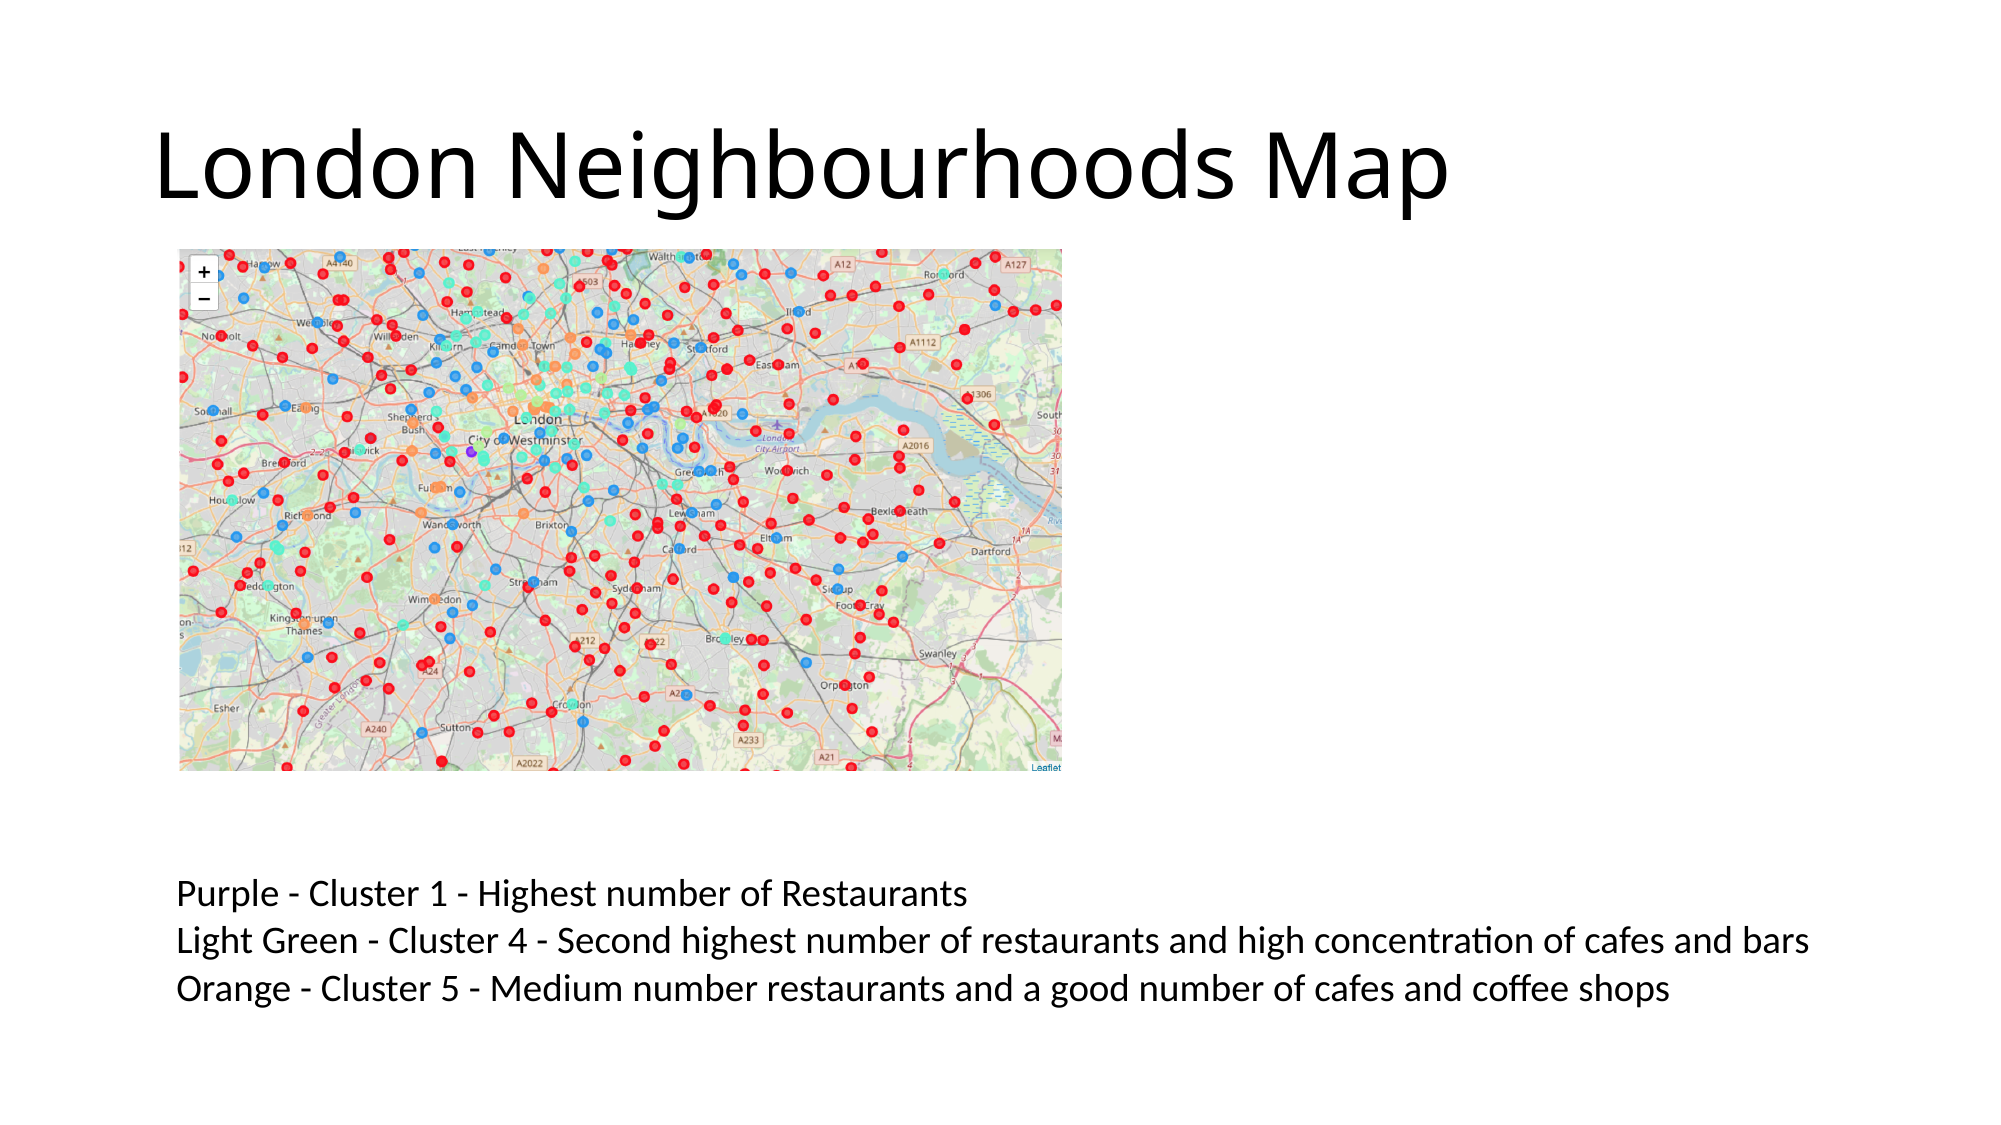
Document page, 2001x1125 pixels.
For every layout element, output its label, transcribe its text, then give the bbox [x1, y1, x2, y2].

picture [177, 249, 1062, 772]
title London Neighbourhoods Map [137, 59, 1863, 278]
list Purple - Cluster 1 - Highest number of Restaurants Light Green - Cluster 4 - Second highest number of restaurants and high concentration of cafes and bars Orange - Cluster 5 - Medium number restaurants and a good number of cafes and coffee shops [161, 865, 1887, 1066]
